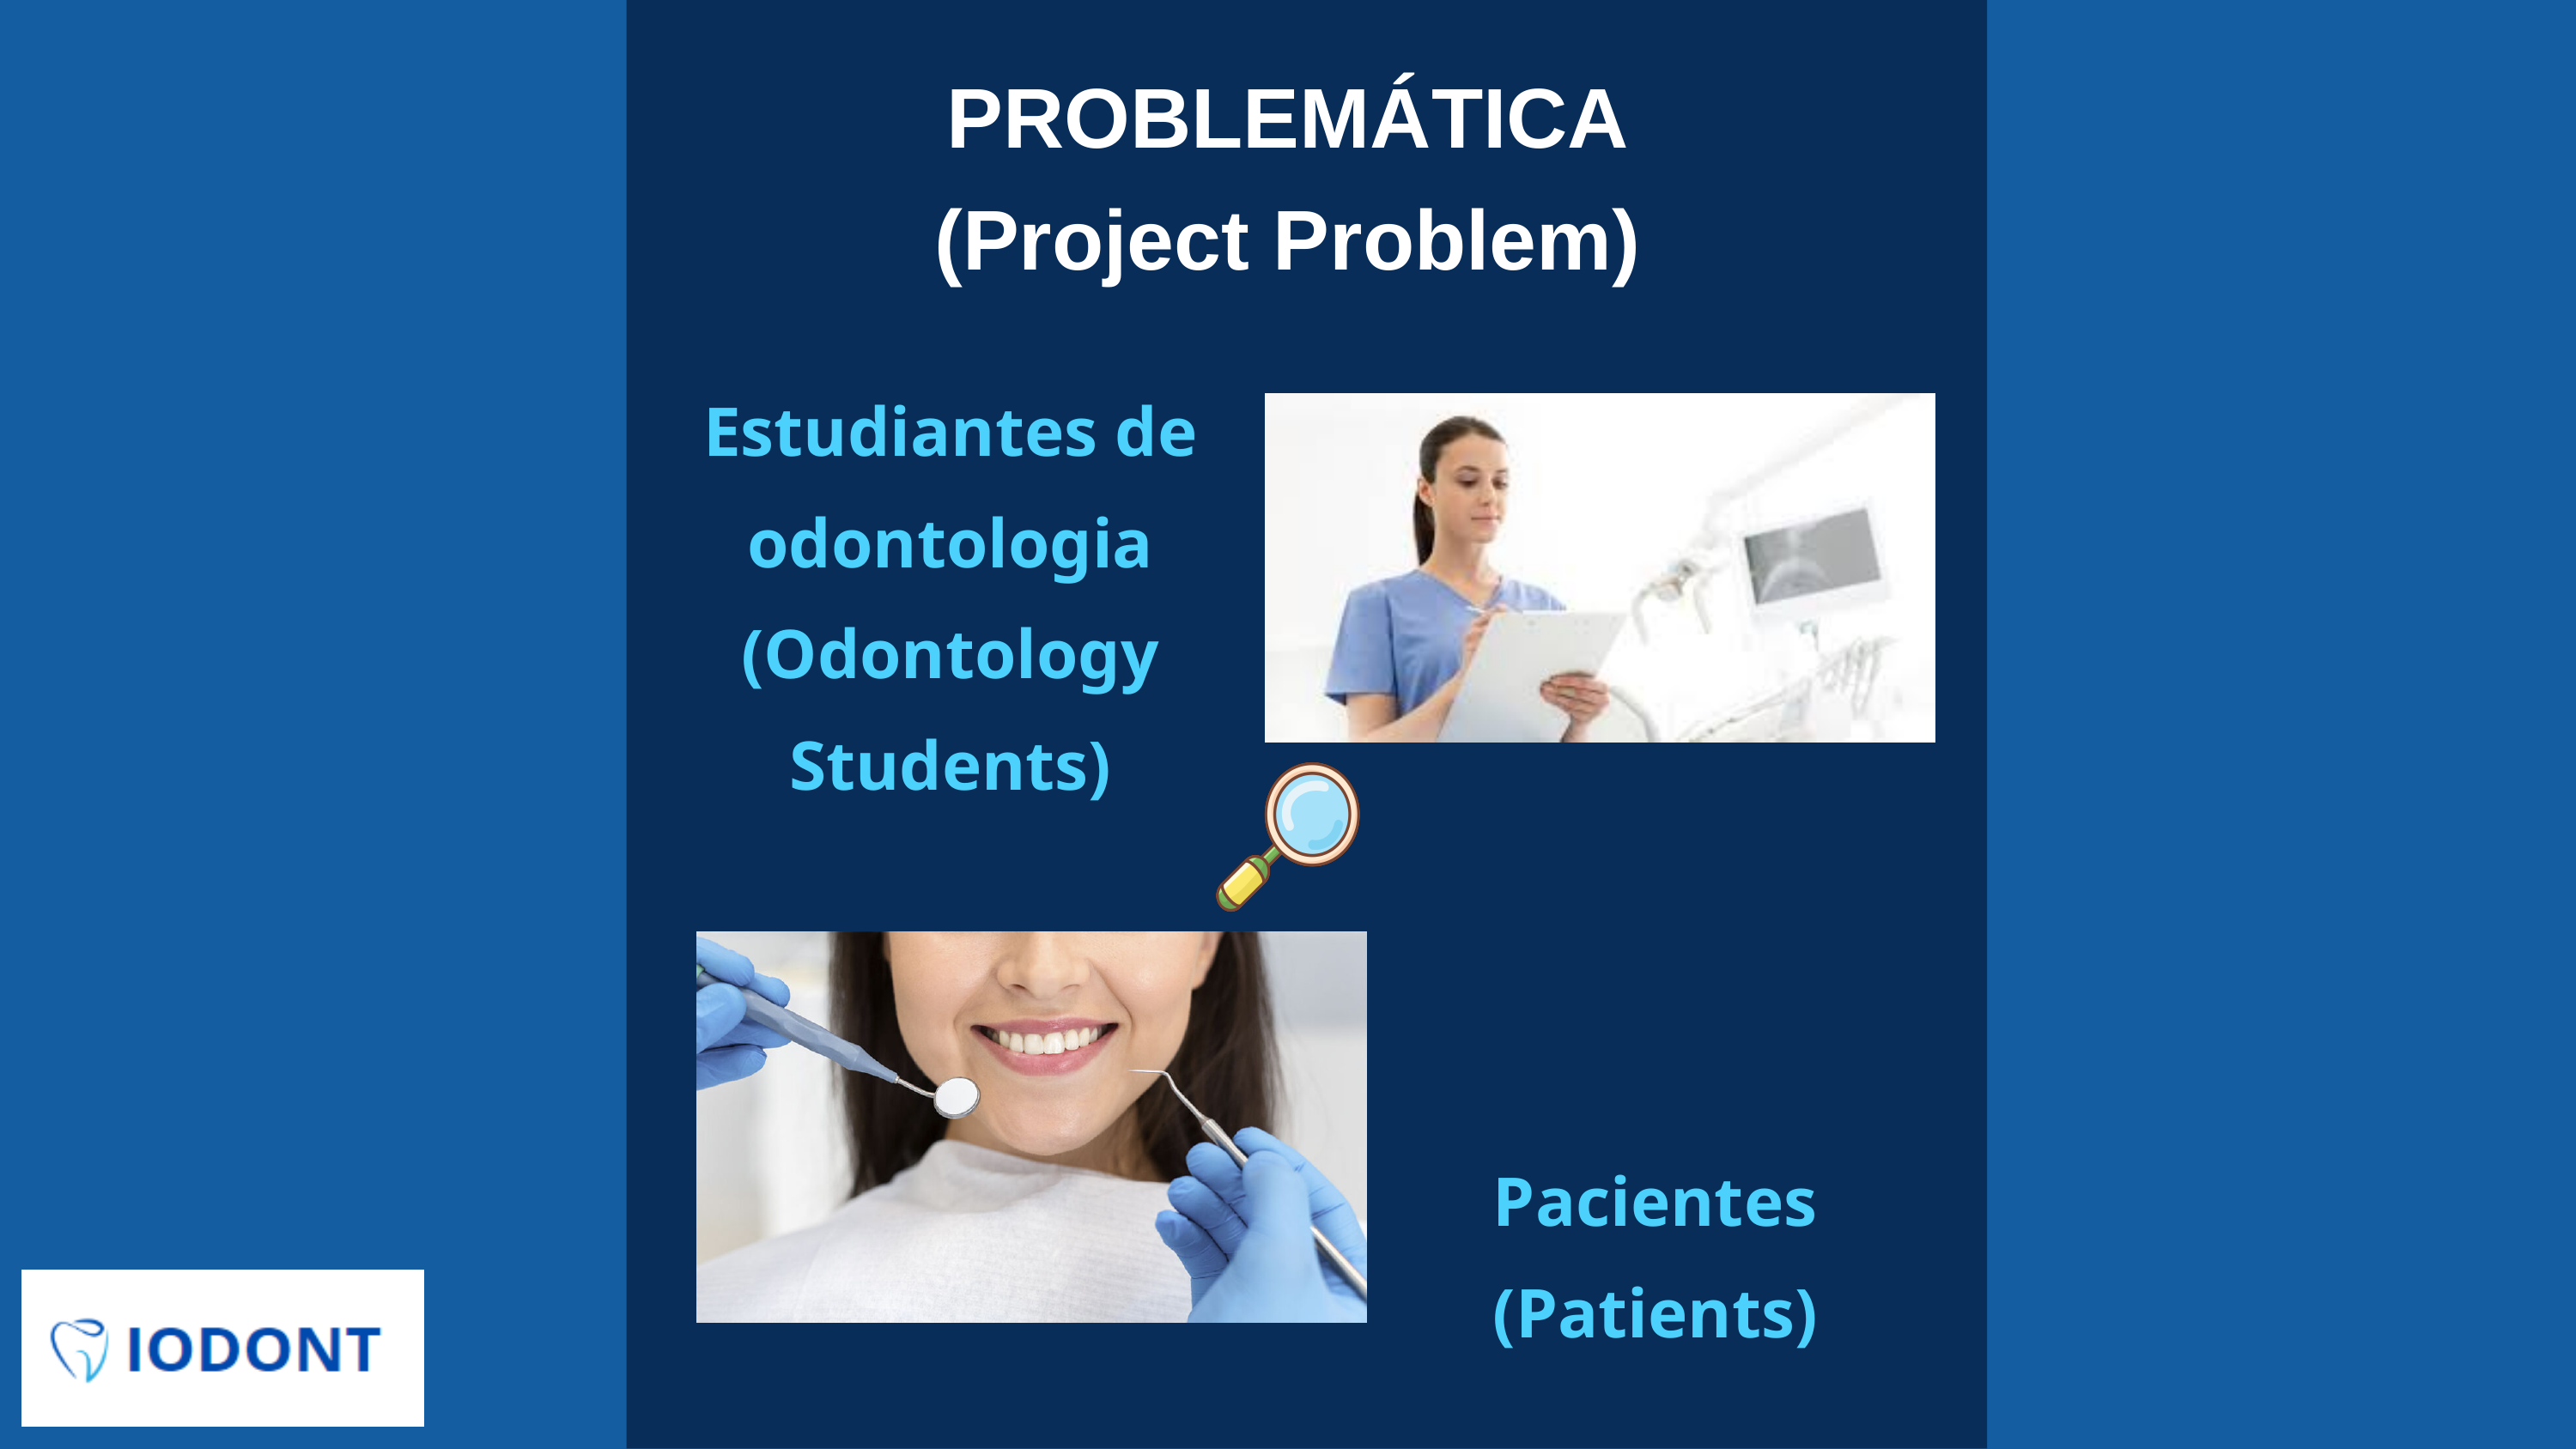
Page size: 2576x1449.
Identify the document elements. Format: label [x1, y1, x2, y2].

picture [1216, 758, 1360, 916]
picture [1265, 392, 1935, 743]
picture [696, 931, 1367, 1323]
text_box [626, 0, 1988, 1449]
picture [21, 1270, 425, 1428]
